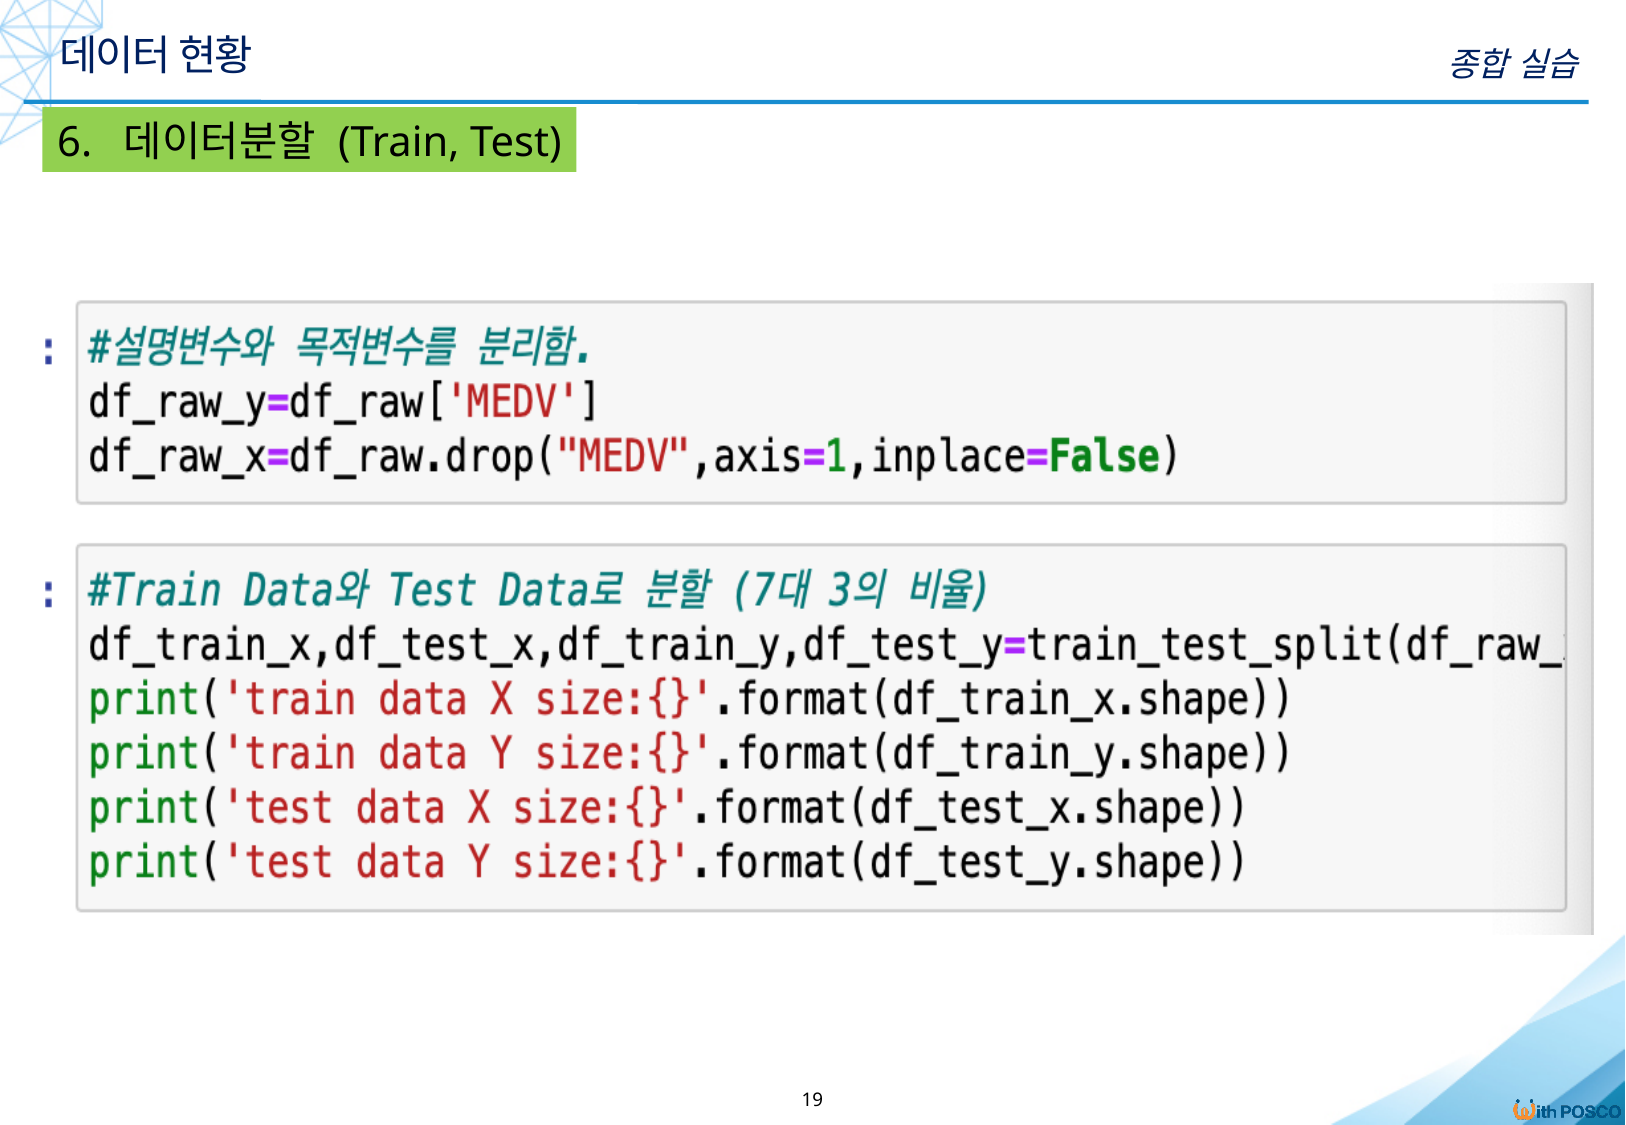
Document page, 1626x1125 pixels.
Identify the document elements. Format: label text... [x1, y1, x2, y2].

picture [0, 0, 1625, 1125]
text_box 6. 데이터분할 (Train, Test) [42, 107, 577, 172]
text_box 종합 실습 [1321, 35, 1594, 81]
text_box 데이터 현황 [44, 21, 1321, 87]
